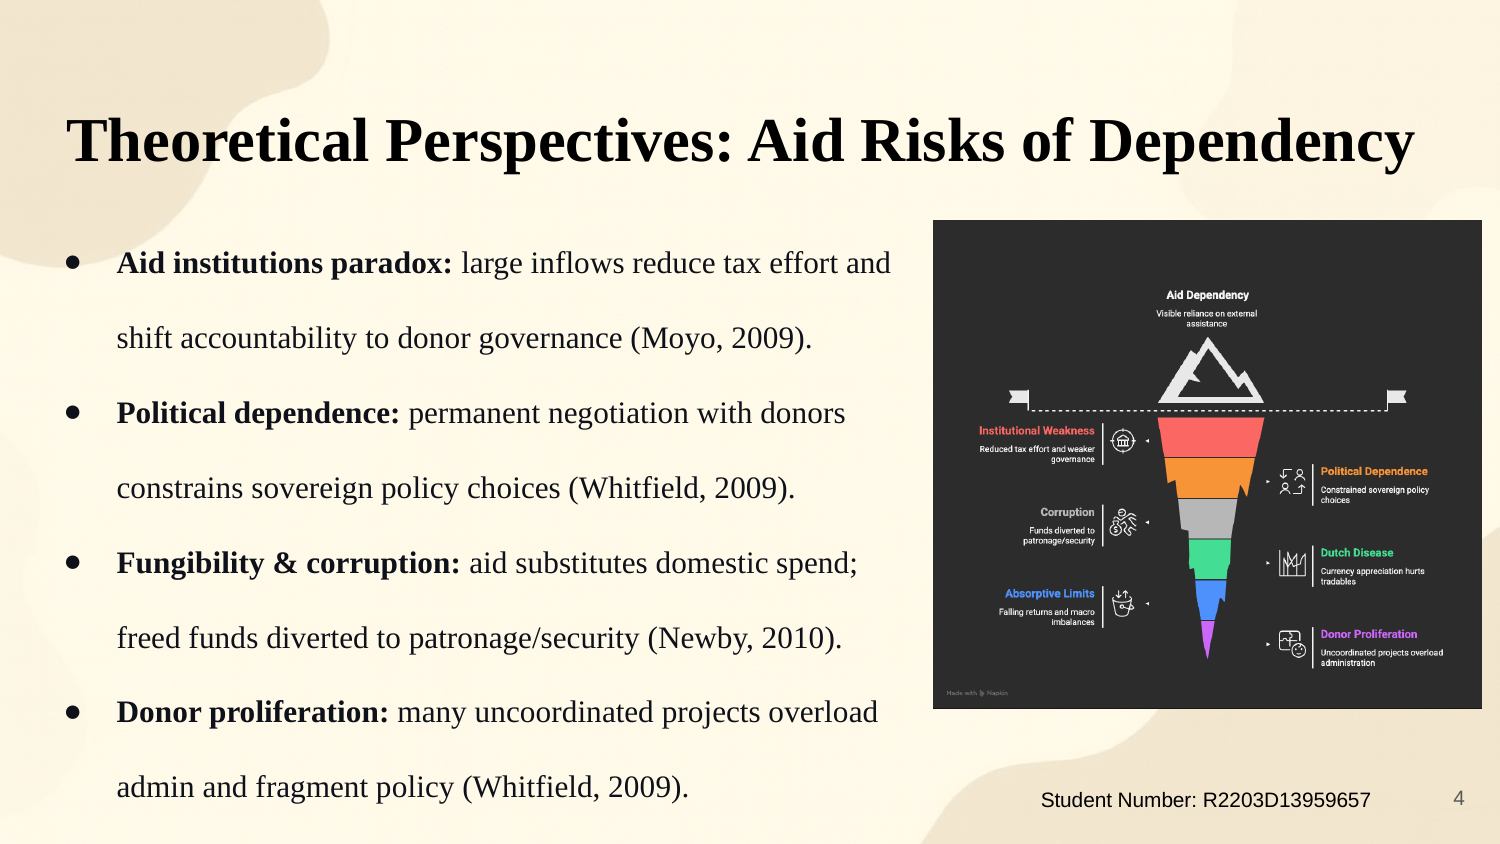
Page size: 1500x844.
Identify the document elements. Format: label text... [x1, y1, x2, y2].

list Aid institutions paradox: large inflows reduce tax effort and shift accountability to donor governance (Moyo, 2009). Political dependence: permanent negotiation with donors constrains sovereign policy choices (Whitfield, 2009). Fungibility & corruption: aid substitutes domestic spend; freed funds diverted to patronage/security (Newby, 2010). Donor proliferation: many uncoordinated projects overload admin and fragment policy (Whitfield, 2009). [26, 190, 928, 816]
text_box Student Number: R2203D13959657 [1025, 773, 1389, 825]
slide_number ‹#› [1389, 764, 1480, 830]
picture [0, 0, 1500, 844]
title Theoretical Perspectives: Aid Risks of Dependency [51, 72, 1449, 167]
